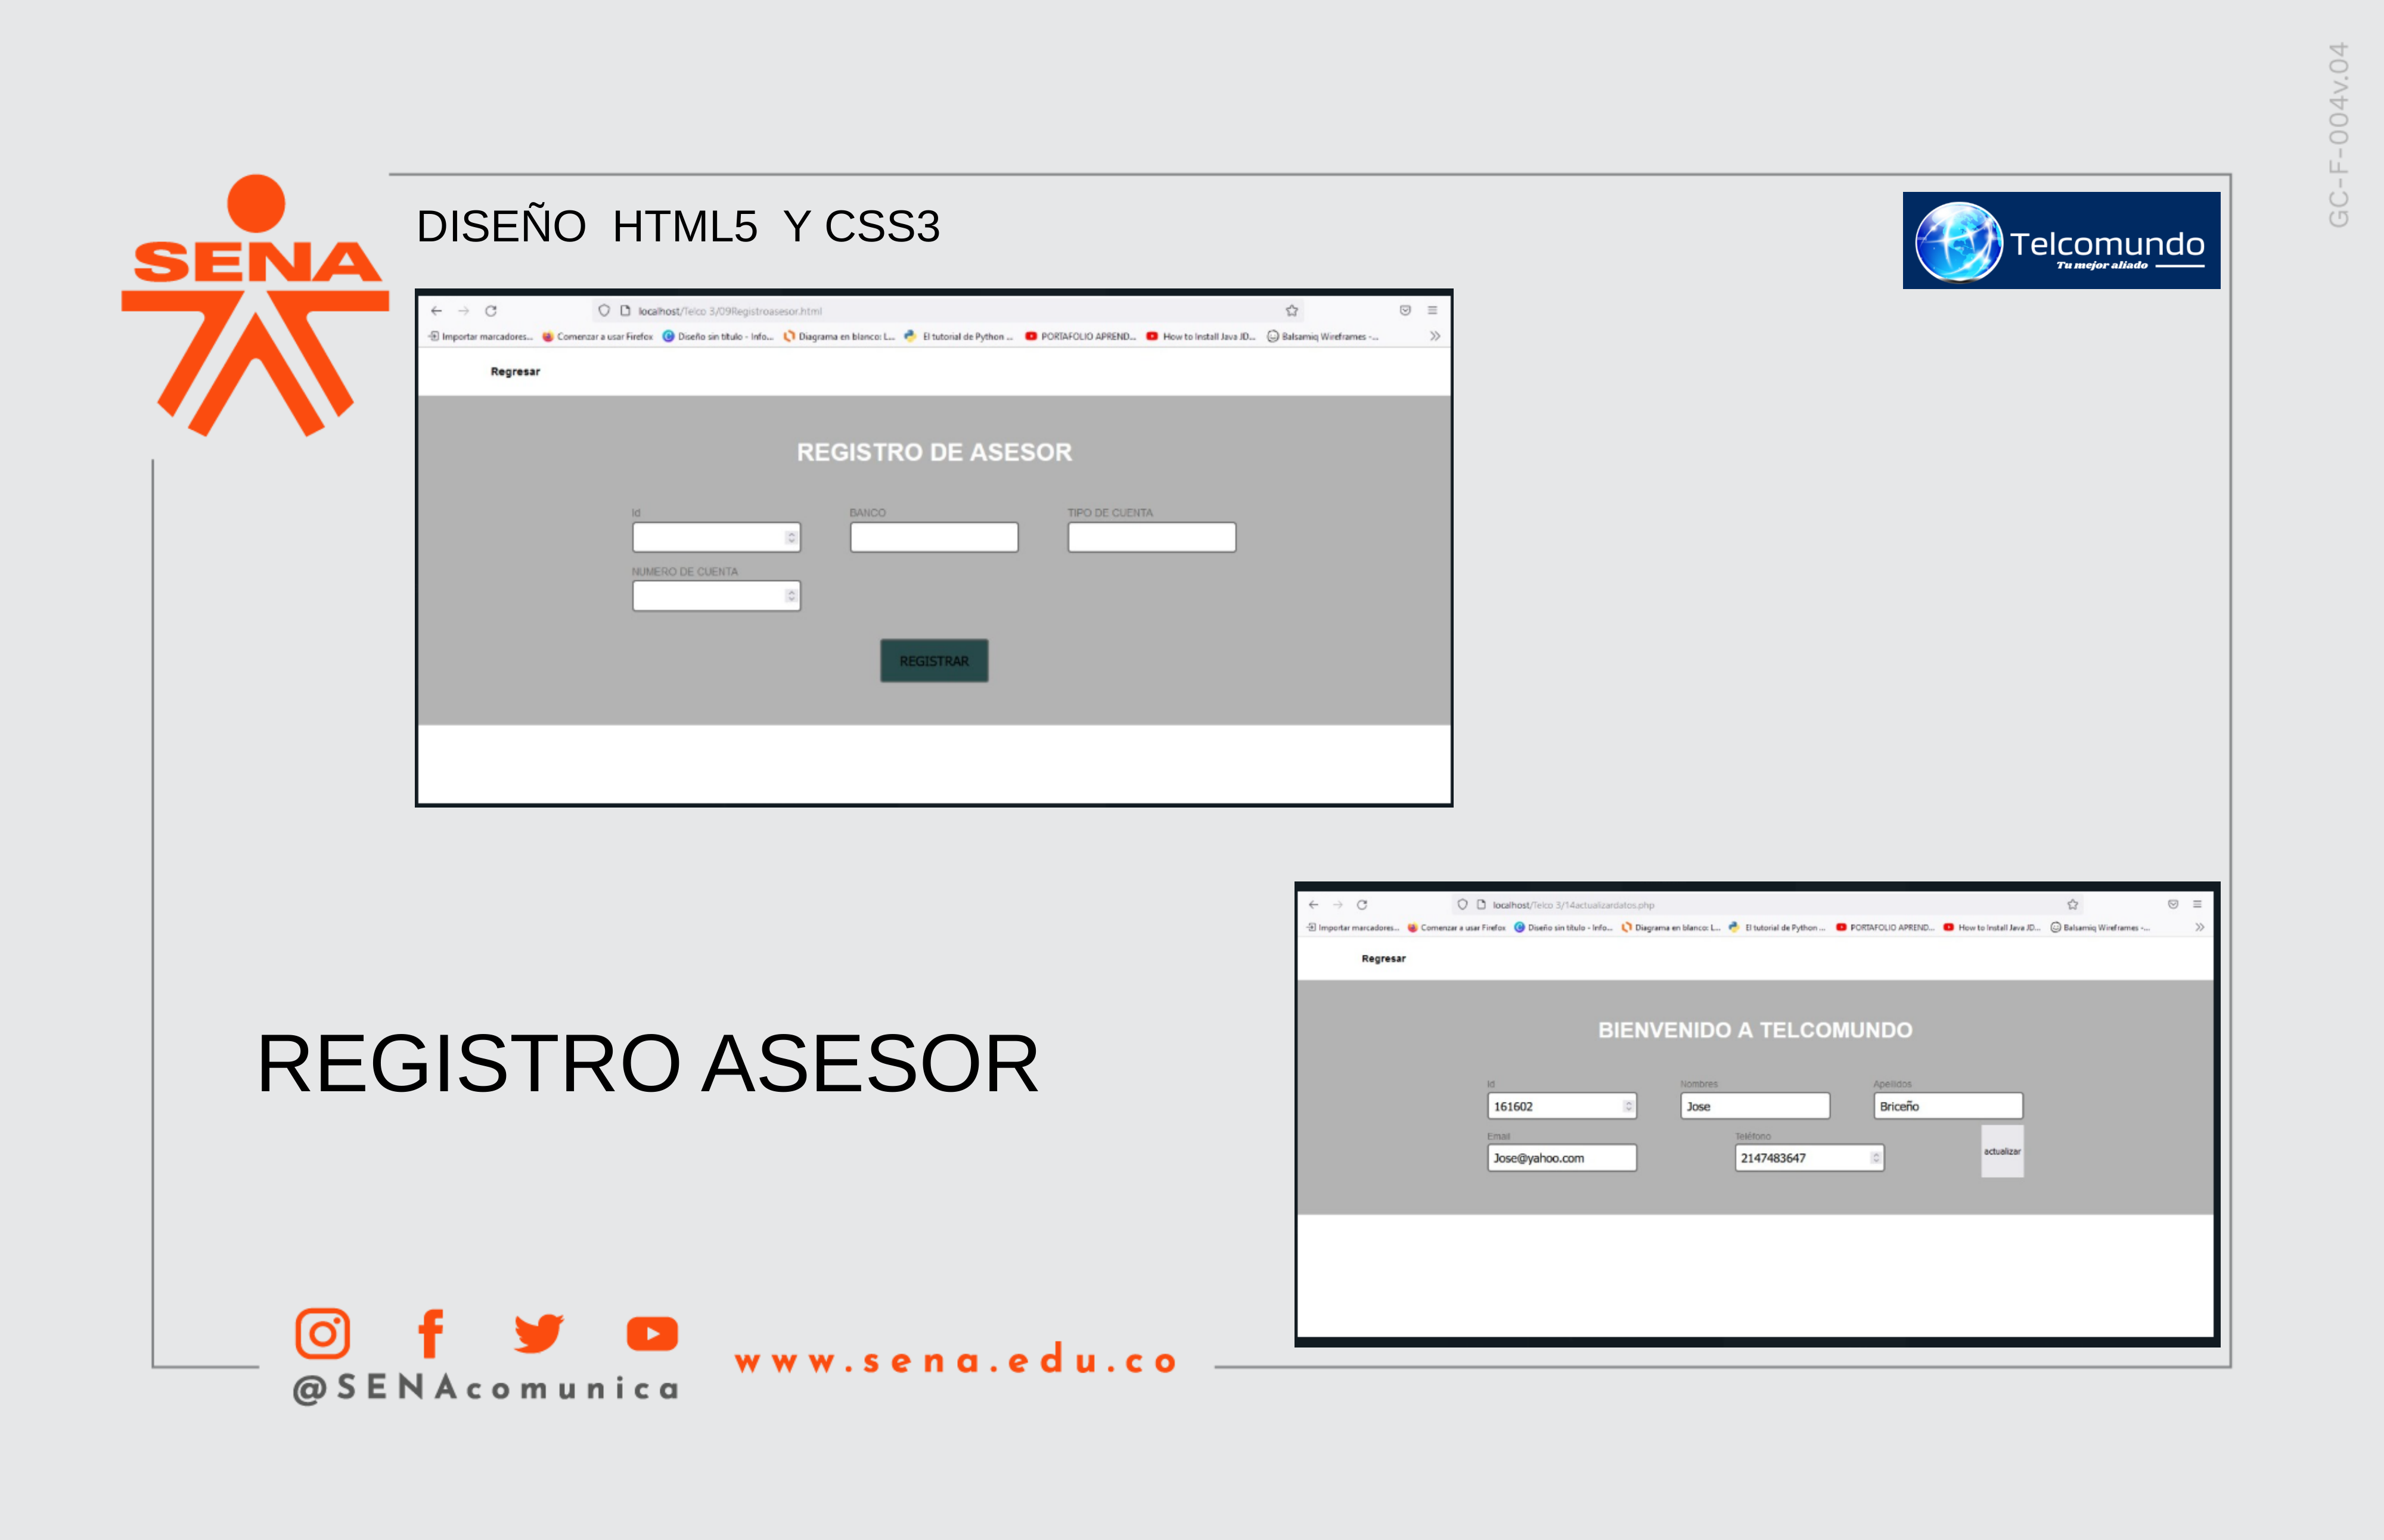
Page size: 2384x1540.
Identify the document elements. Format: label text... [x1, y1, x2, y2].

picture [0, 0, 2384, 1540]
text_box REGISTRO ASESOR [246, 1005, 1222, 1113]
text_box DISEÑO HTML5 Y CSS3 [355, 192, 1004, 255]
